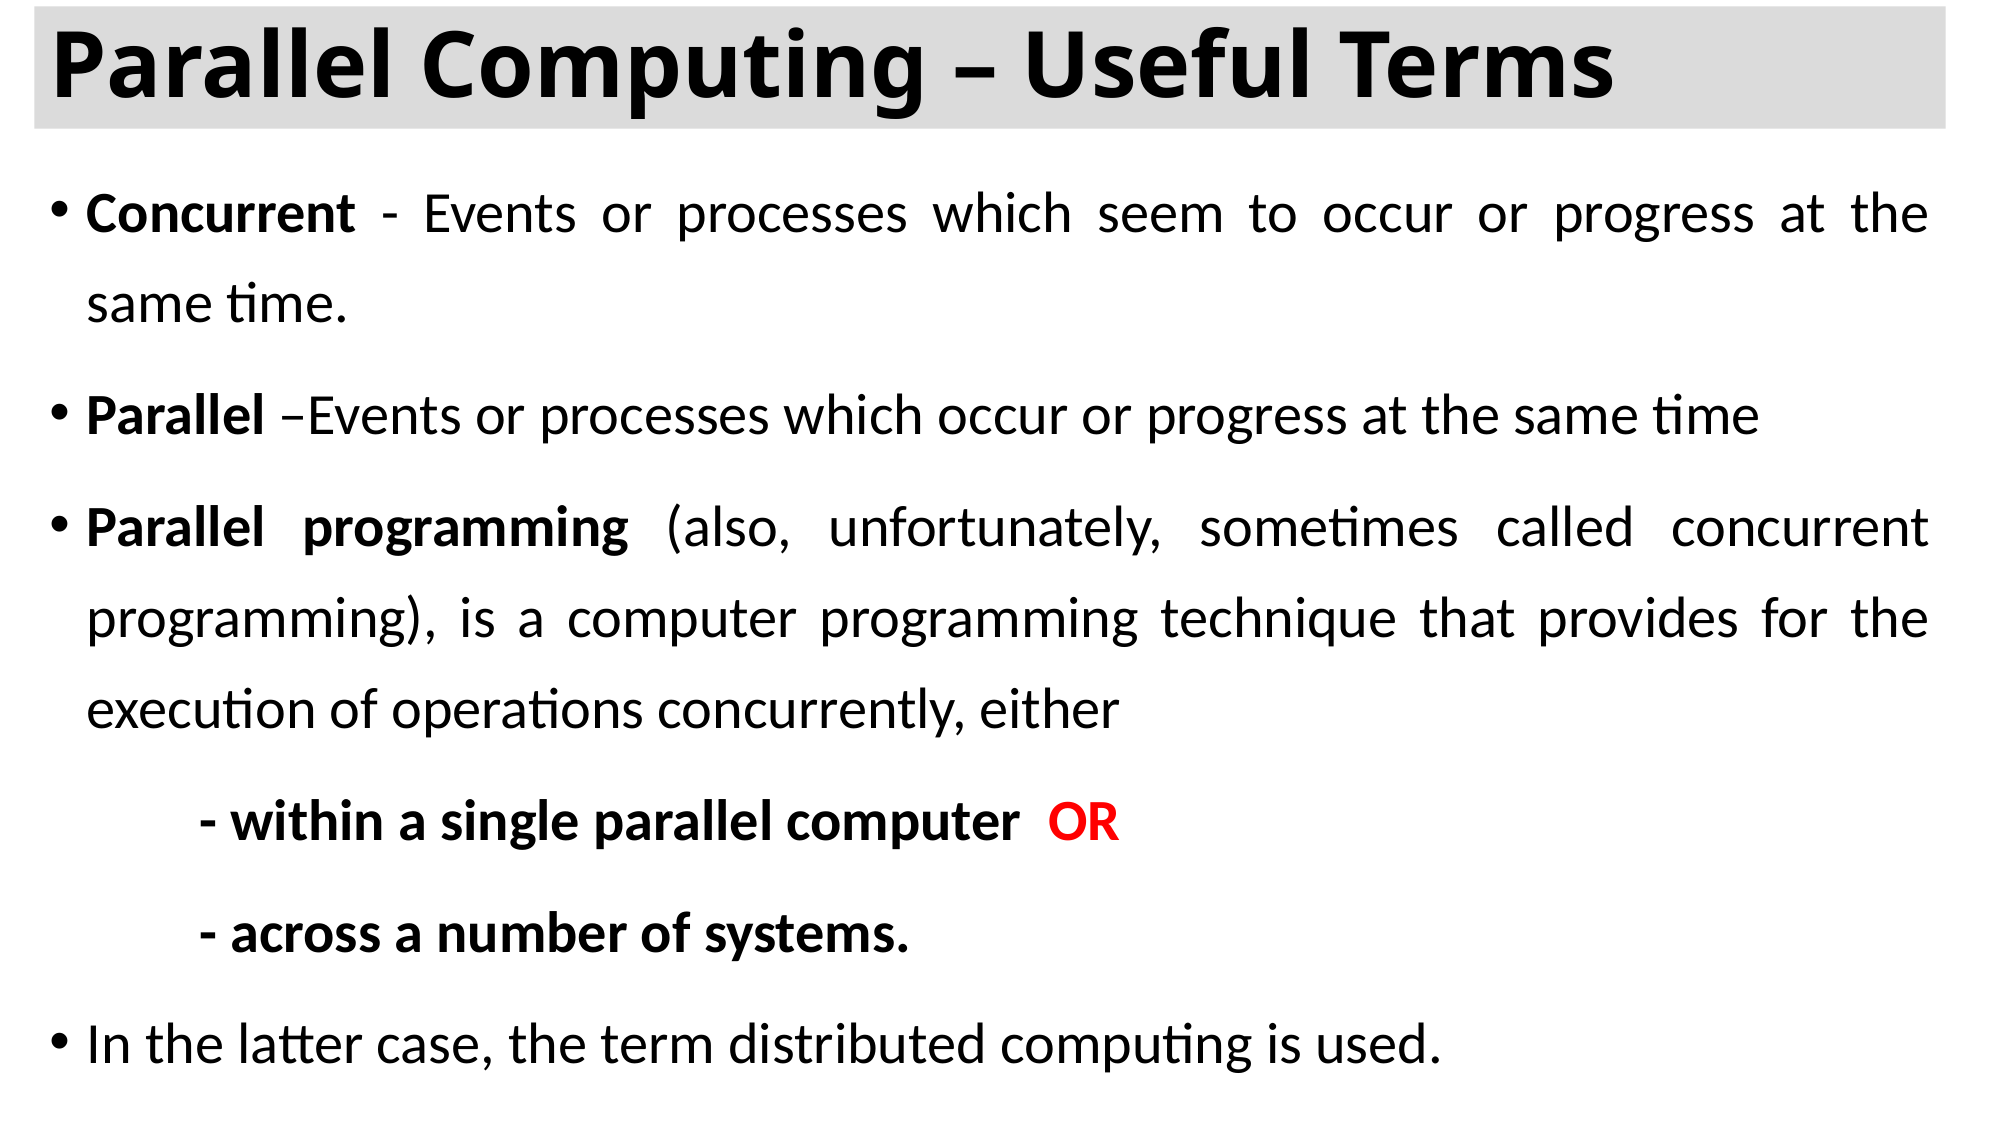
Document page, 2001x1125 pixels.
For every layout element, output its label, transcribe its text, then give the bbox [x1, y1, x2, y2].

list Concurrent - Events or processes which seem to occur or progress at the same time. Parallel –Events or processes which occur or progress at the same time Parallel programming (also, unfortunately, sometimes called concurrent programming), is a computer programming technique that provides for the execution of operations concurrently, either - within a single parallel computer OR - across a number of systems. In the latter case, the term distributed computing is used. [34, 145, 1946, 1072]
title Parallel Computing – Useful Terms [34, 6, 1946, 129]
